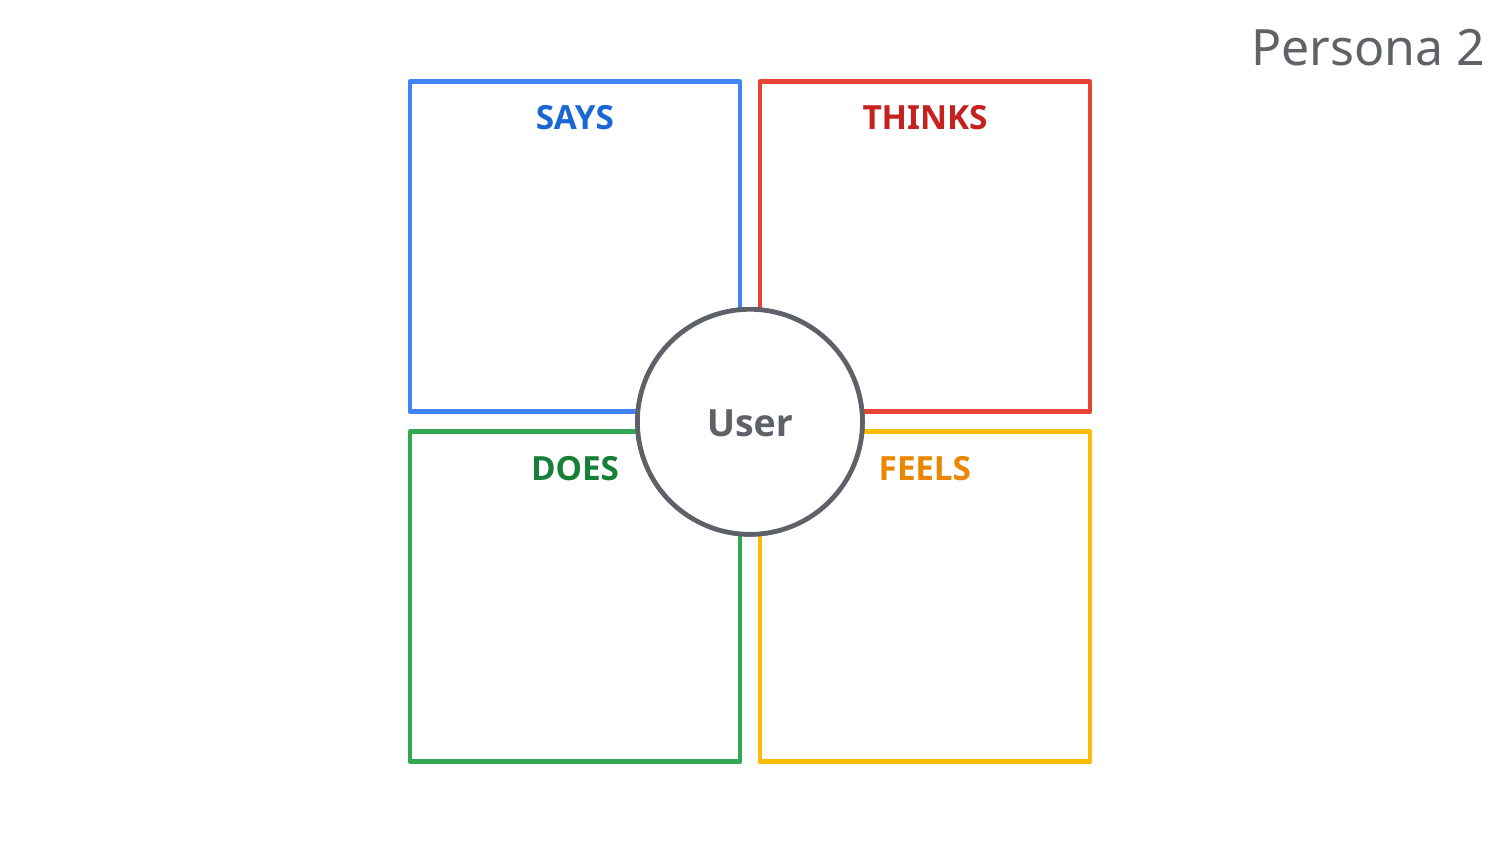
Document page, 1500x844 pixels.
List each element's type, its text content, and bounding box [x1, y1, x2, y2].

text_box User [637, 309, 863, 535]
text_box Persona 2 [1158, 0, 1500, 90]
